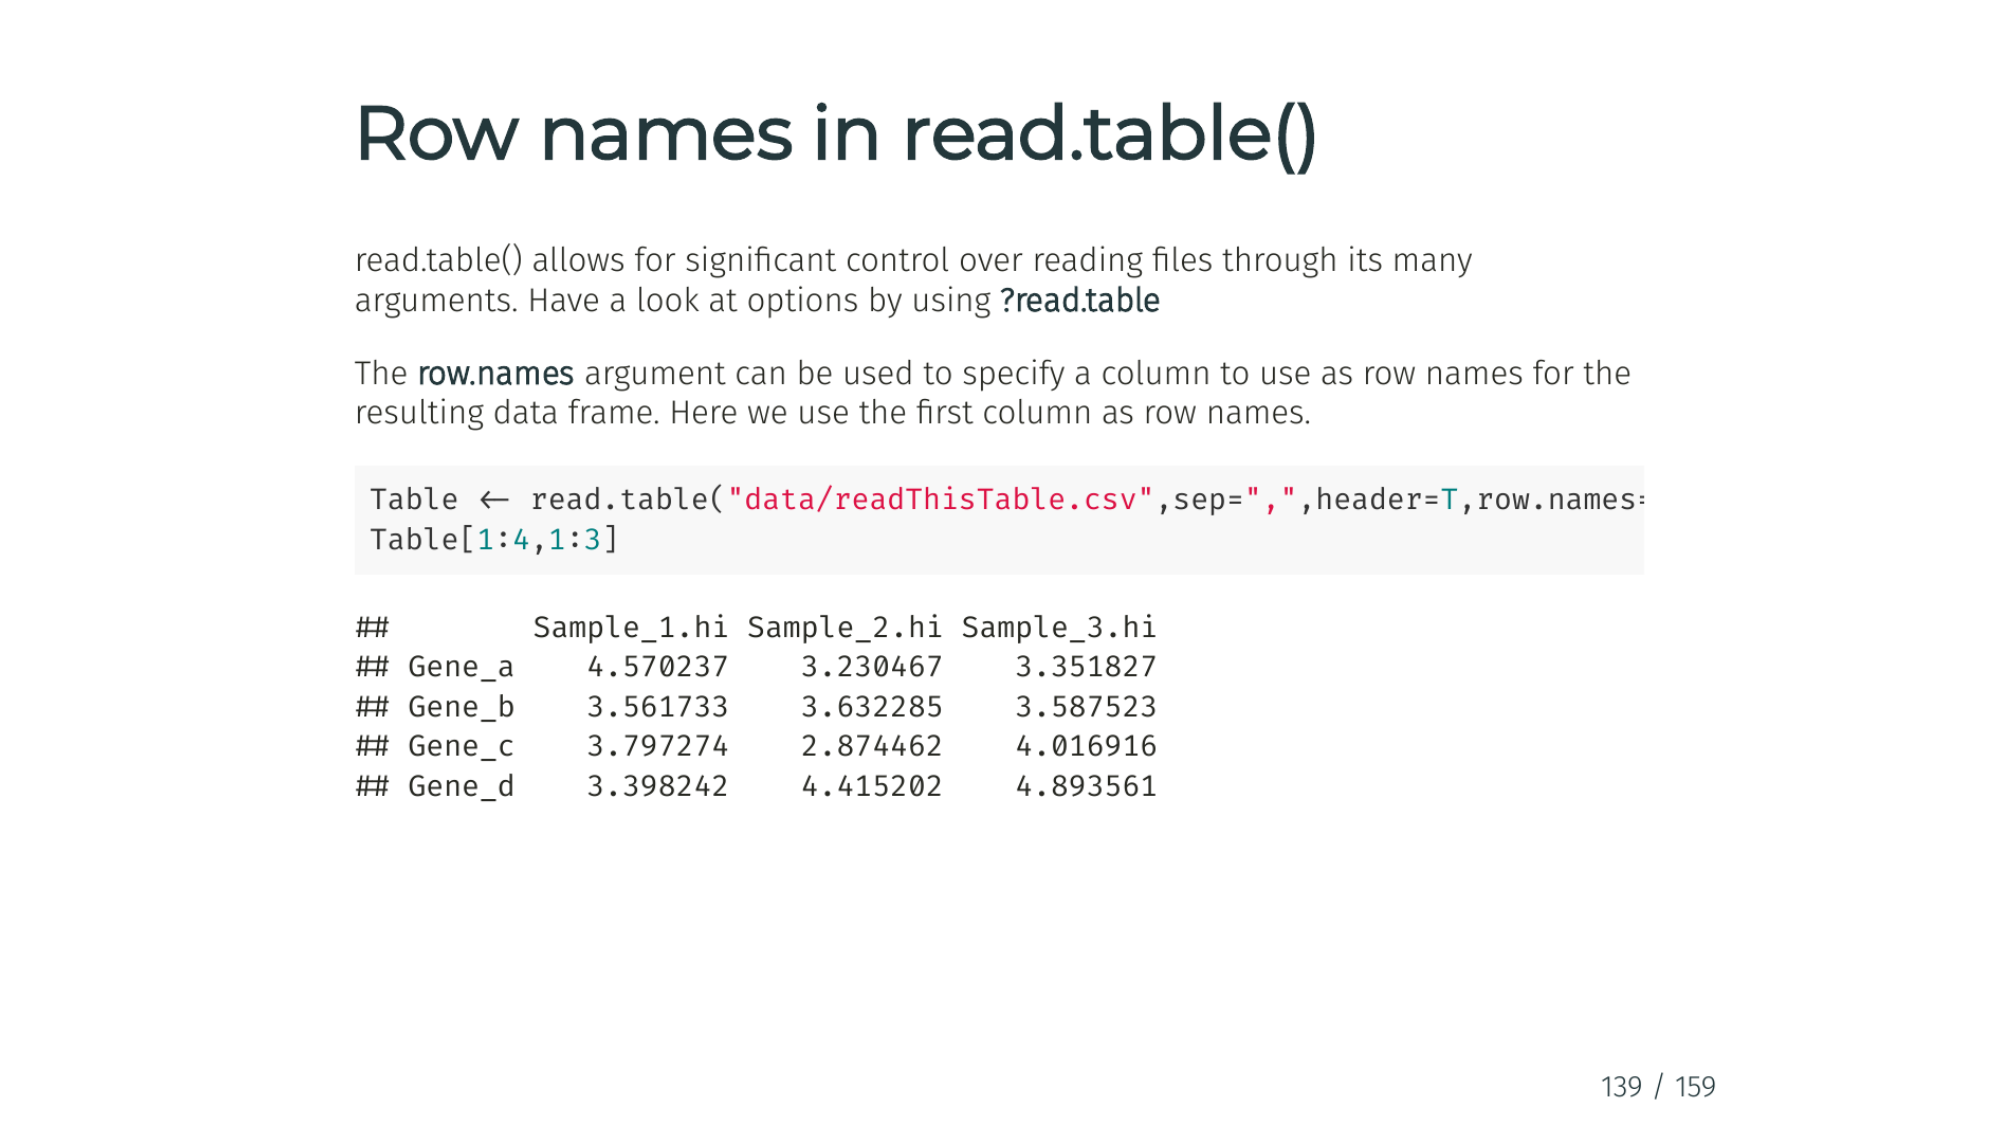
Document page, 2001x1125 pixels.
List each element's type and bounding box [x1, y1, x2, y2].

list [249, 0, 1750, 1125]
